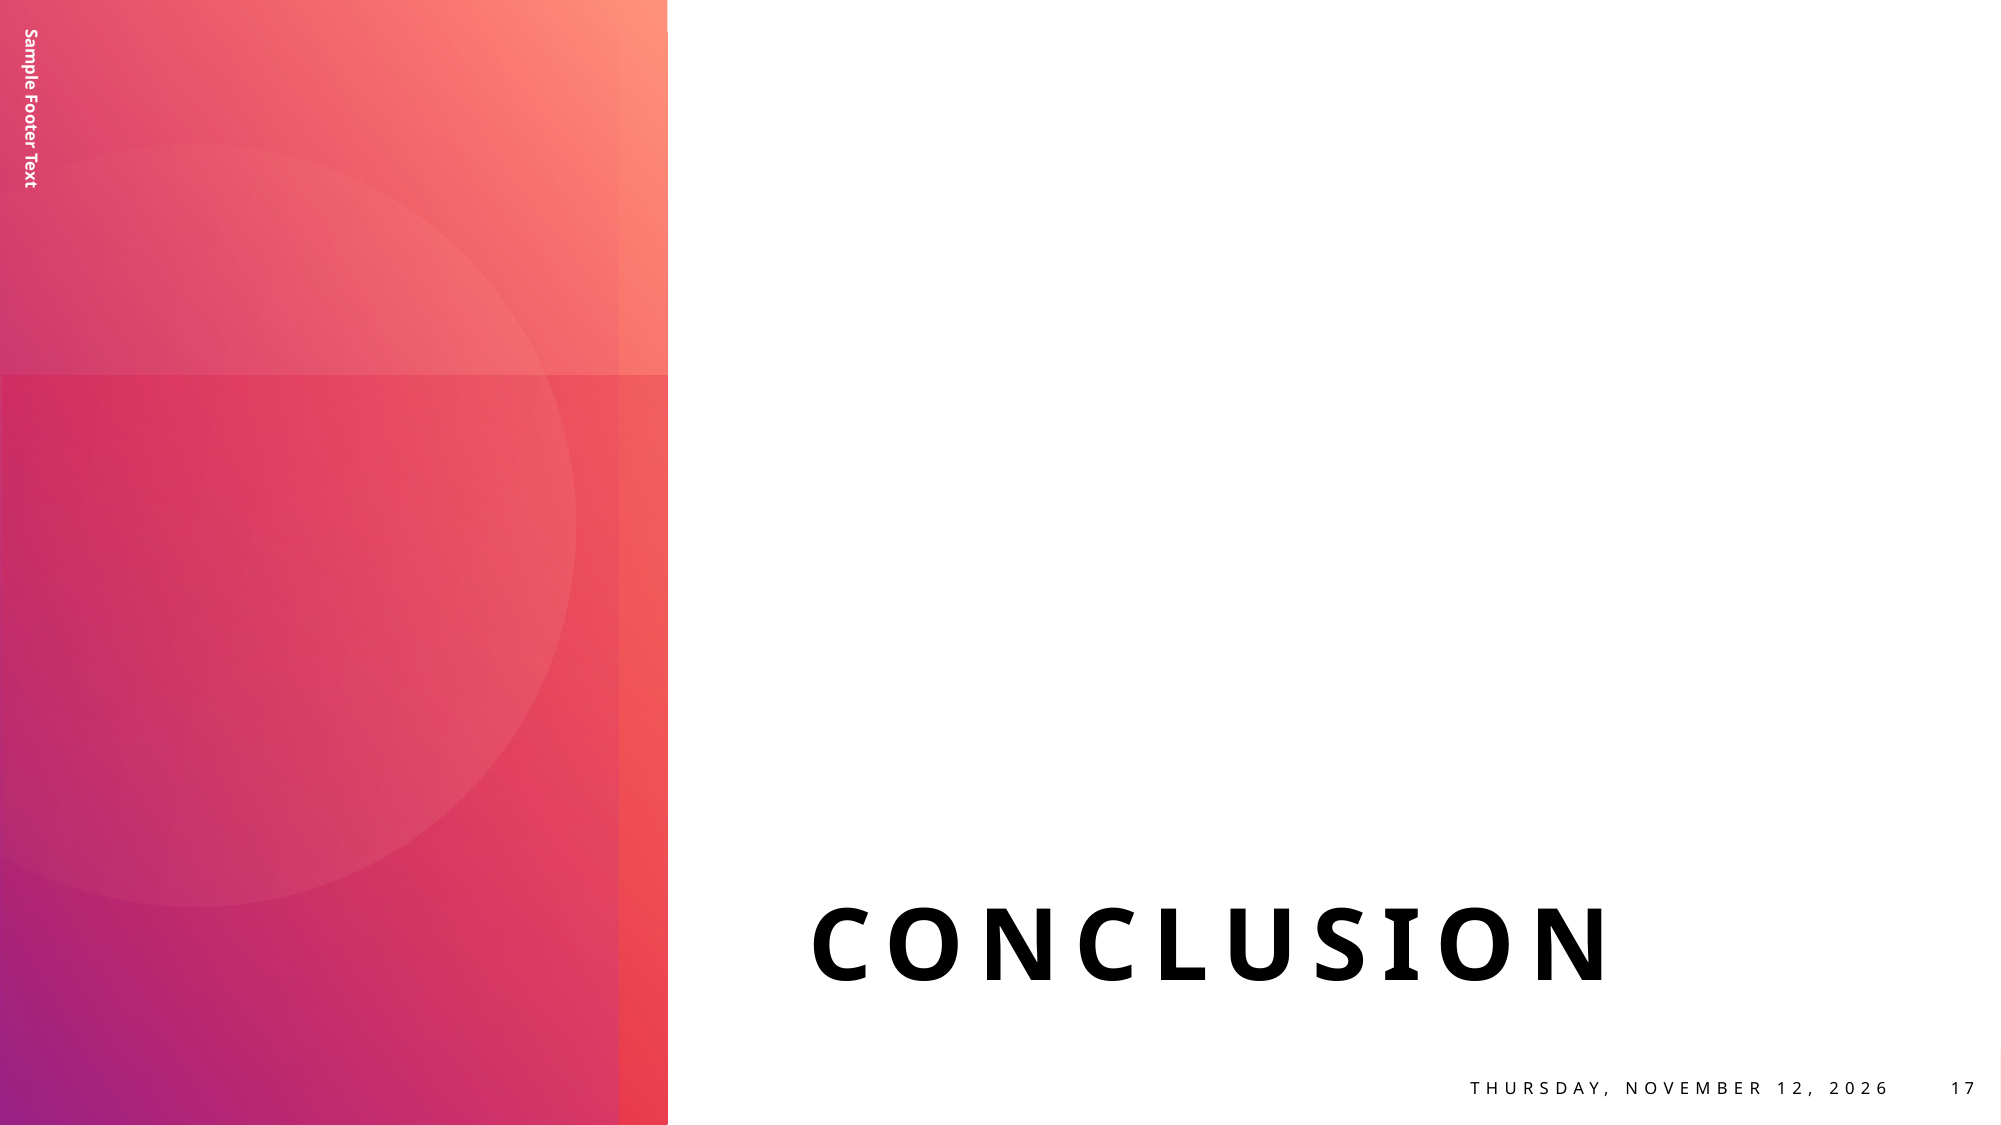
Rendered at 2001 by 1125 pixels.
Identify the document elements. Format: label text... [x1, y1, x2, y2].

title Conclusion [793, 561, 1872, 1008]
footer Sample Footer Text [2, 14, 63, 598]
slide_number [1135, 1058, 1898, 1119]
slide_number 17 [1898, 1058, 1989, 1119]
